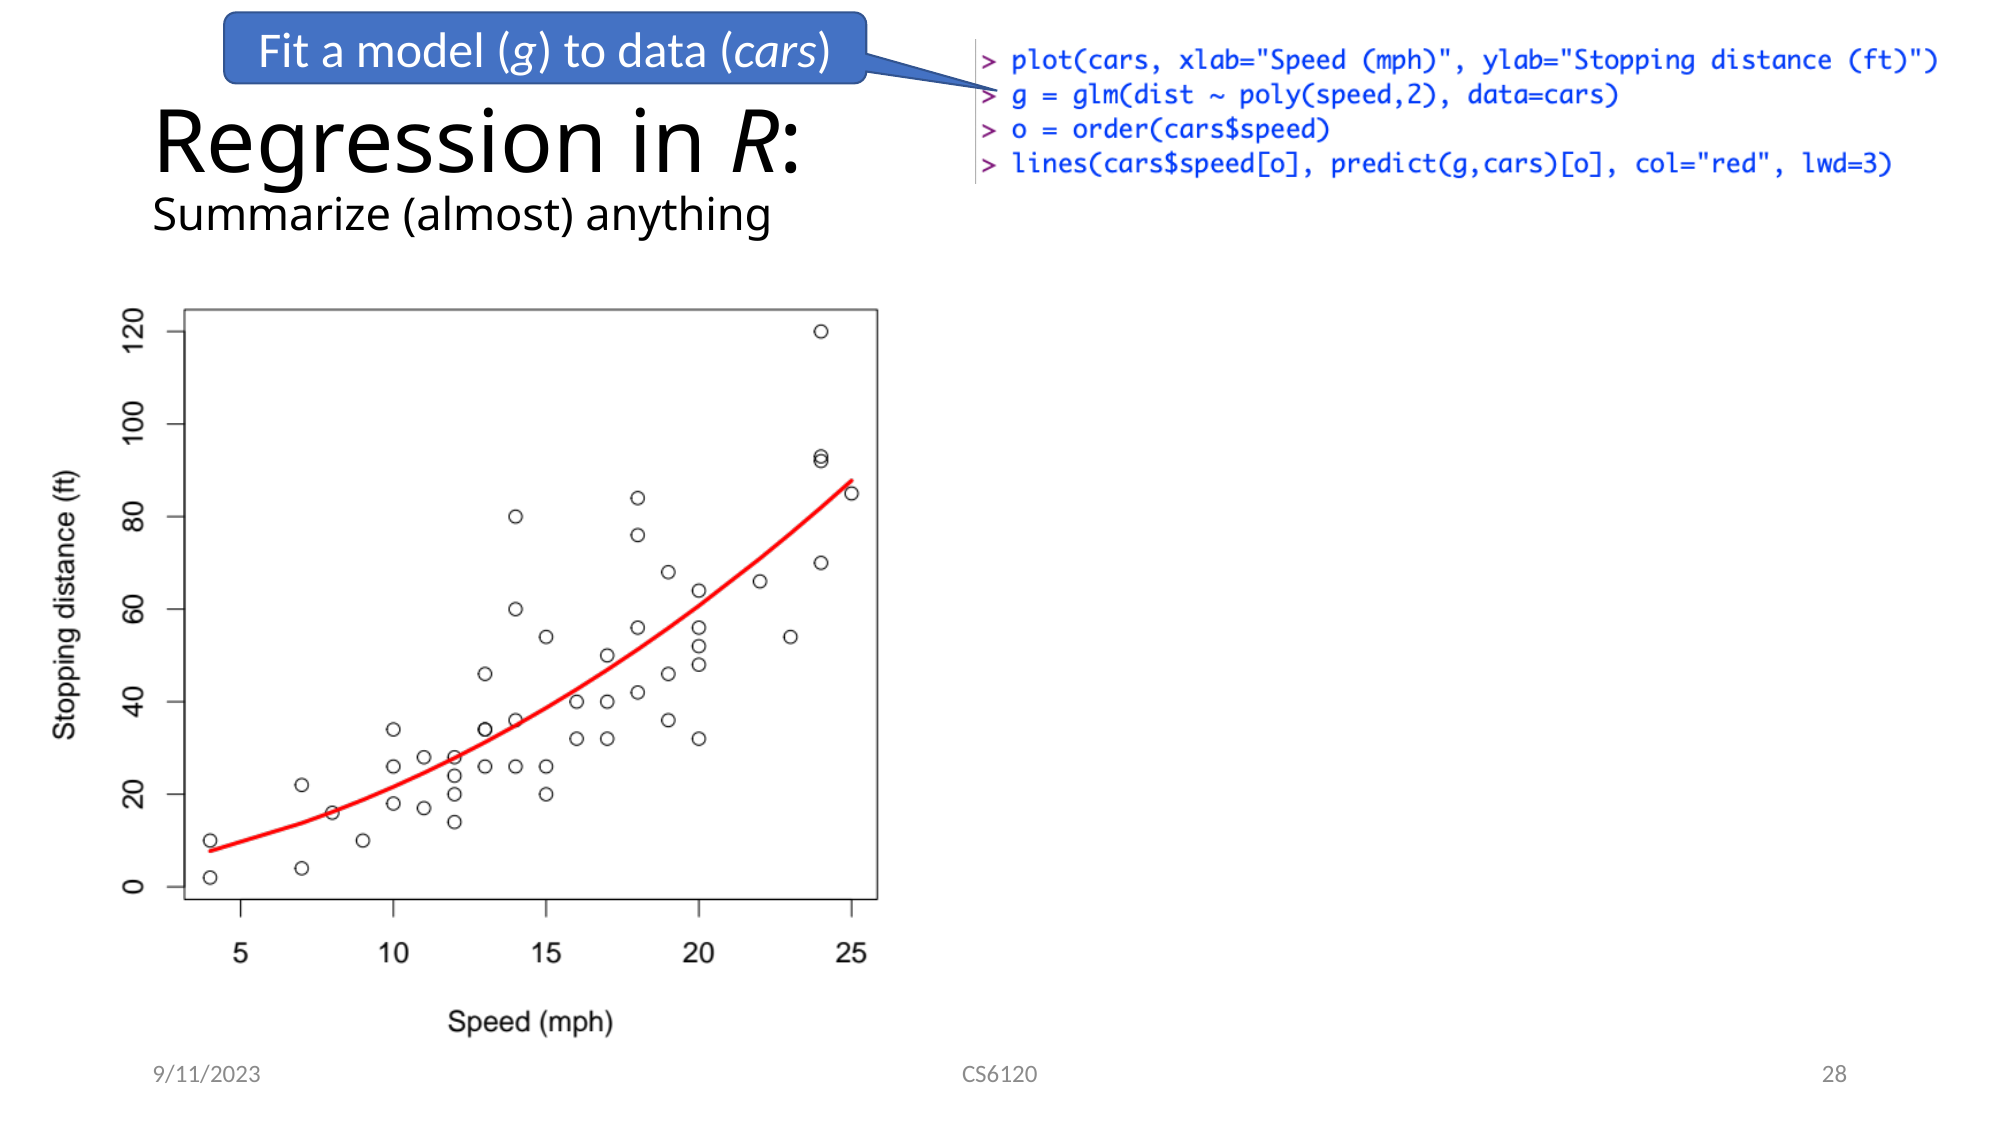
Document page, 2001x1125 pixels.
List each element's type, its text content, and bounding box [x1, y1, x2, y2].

footer CS6120 [662, 1042, 1338, 1103]
title Regression in R: Summarize (almost) anything [137, 59, 920, 168]
picture [43, 168, 948, 1073]
slide_number 28 [1412, 1042, 1863, 1103]
picture [975, 39, 1961, 184]
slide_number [137, 1073, 588, 1103]
text_box Fit a model (g) to data (cars) [223, 11, 975, 89]
